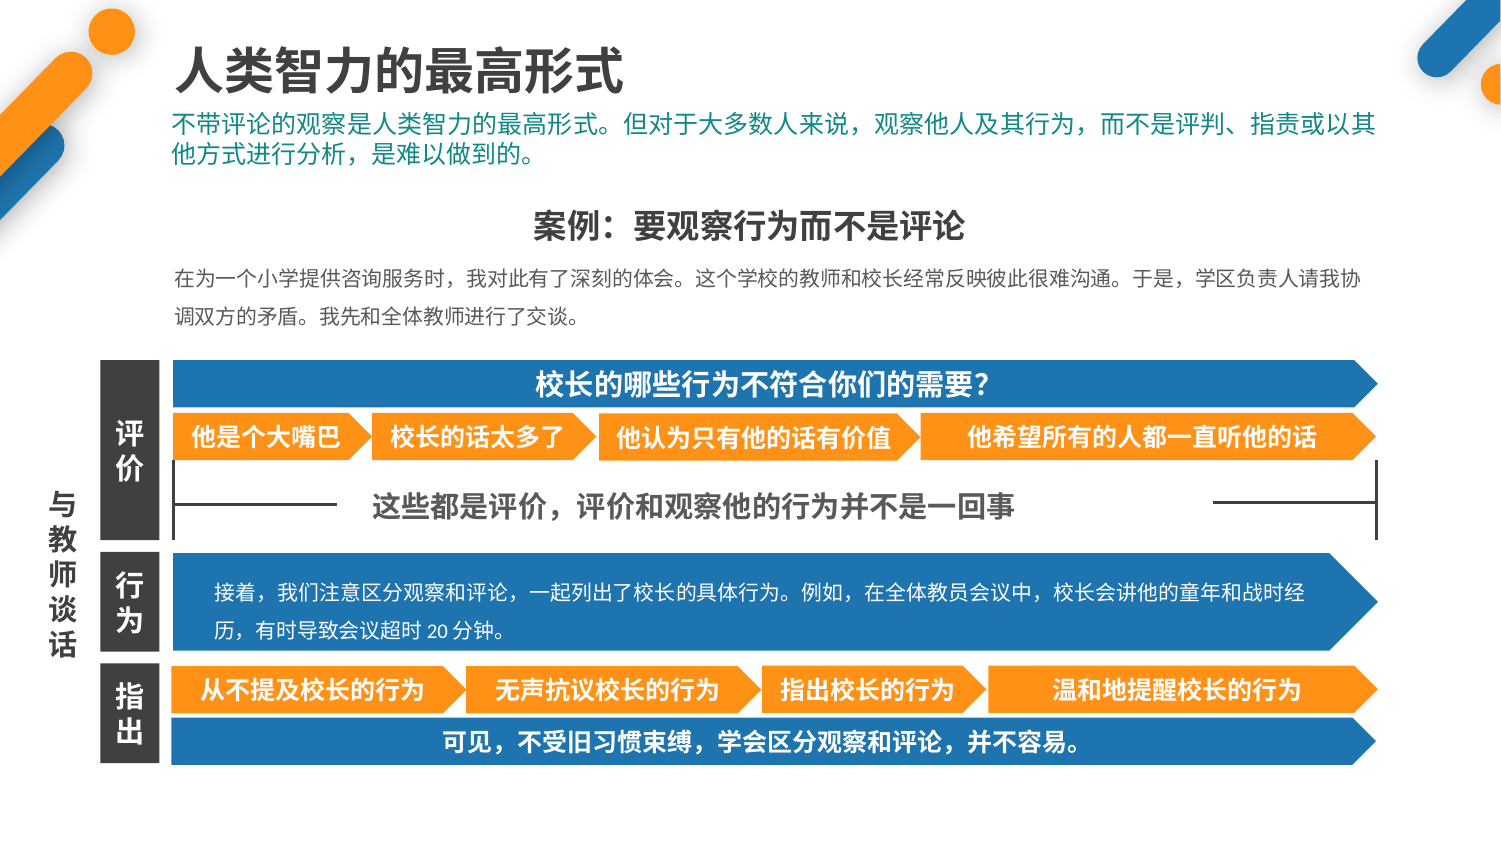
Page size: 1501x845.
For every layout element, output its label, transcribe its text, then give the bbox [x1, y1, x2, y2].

text_box 与教师 谈话 [38, 486, 87, 662]
text_box 在为一个小学提供咨询服务时，我对此有了深刻的体会。这个学校的教师和校长经常反映彼此很难沟通。于是，学区负责人请我协调双方的矛盾。我先和全体教师进行了交谈。 [159, 245, 1377, 336]
text_box 他希望所有的人都一直听他的话 [918, 410, 1379, 463]
text_box 他是个大嘴巴 [170, 410, 369, 463]
text_box 指出 [98, 661, 161, 765]
text_box [170, 551, 1381, 653]
text_box 温和地提醒校长的行为 [986, 663, 1381, 716]
text_box 评 价 [98, 358, 161, 542]
text_box 不带评论的观察是人类智力的最高形式。但对于大多数人来说，观察他人及其行为，而不是评判、指责或以其他方式进行分析，是难以做到的。 [171, 108, 1377, 169]
text_box 接着，我们注意区分观察和评论，一起列出了校长的具体行为。例如，在全体教员会议中，校长会讲他的童年和战时经历，有时导致会议超时20分钟。 [199, 559, 1320, 650]
text_box 人类智力的最高形式 [159, 32, 656, 108]
text_box 校长的话太多了 [369, 410, 596, 463]
text_box 从不提及校长的行为 [169, 664, 463, 715]
text_box 可见，不受旧习惯束缚，学会区分观察和评论，并不容易。 [169, 715, 1379, 767]
text_box 指出校长的行为 [759, 663, 986, 715]
text_box 行为 [98, 550, 161, 654]
text_box 校长的哪些行为不符合你们的需要？ [170, 358, 1381, 410]
text_box 这些都是评价，评价和观察他的行为并不是一回事 [372, 487, 1178, 523]
text_box 案例：要观察行为而不是评论 [513, 205, 987, 245]
text_box 无声抗议校长的行为 [463, 664, 759, 715]
text_box 他认为只有他的话有价值 [596, 411, 918, 463]
